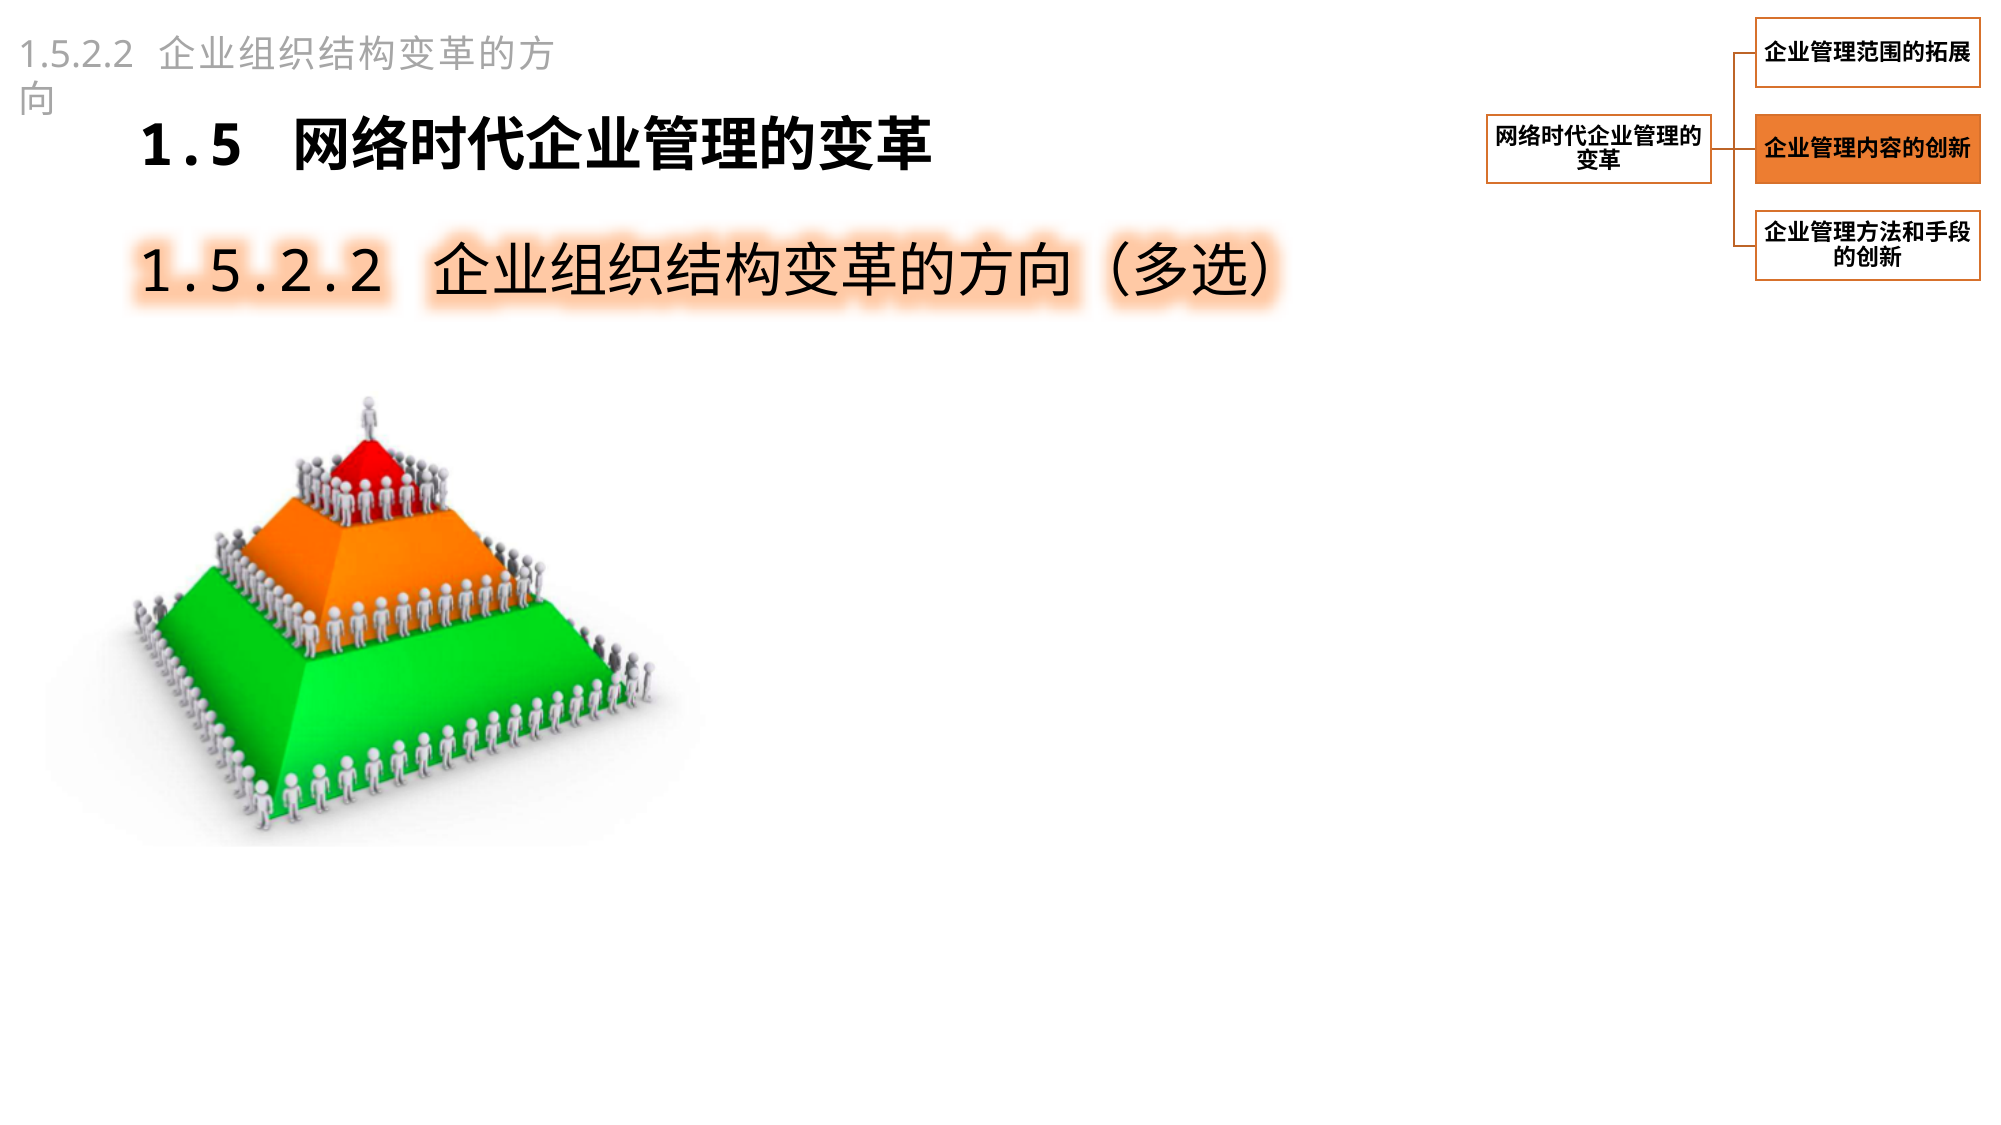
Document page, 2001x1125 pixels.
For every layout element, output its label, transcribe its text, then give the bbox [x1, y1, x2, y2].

text_box 1.5.2.2 企业组织结构变革的方向 [3, 22, 572, 83]
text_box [1349, 18, 2000, 280]
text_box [114, 166, 1954, 339]
text_box 以下哪一项不属于网络时代企业面临的机遇（ ）单选题 1604 A:降低交易成本 B:获取知识的能力增强 C:盈利能力增强 D:更好地满足顾客定制化需求 [120, 162, 1349, 166]
table_cell 激励需求理论 [118, 172, 1949, 335]
picture [37, 361, 772, 851]
text_box 1.5 网络时代企业管理的变革 [120, 97, 1349, 155]
text_box 1.5.2.2 企业组织结构变革的方向（多选） [120, 172, 1945, 329]
